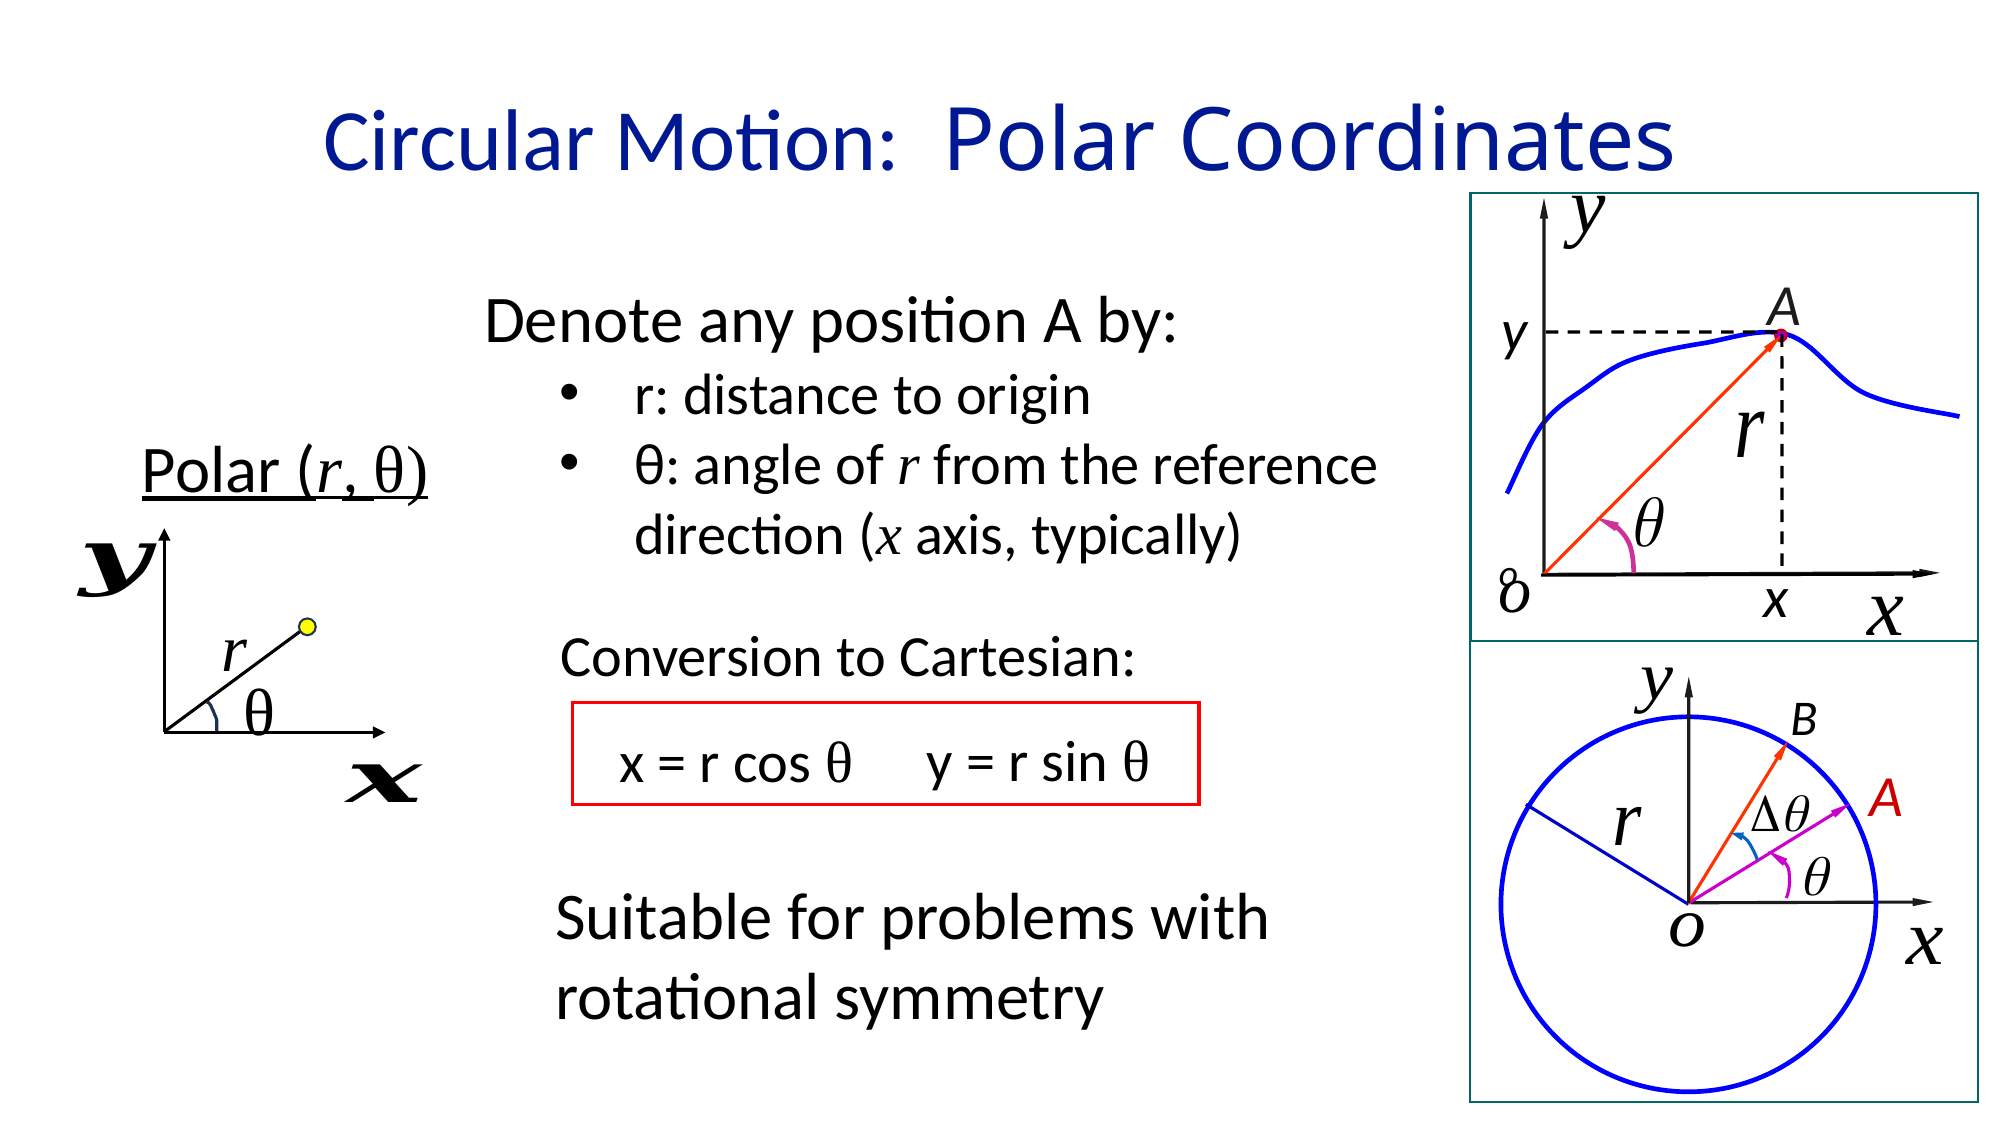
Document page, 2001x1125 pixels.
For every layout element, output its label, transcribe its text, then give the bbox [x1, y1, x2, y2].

text_box [1470, 192, 1493, 611]
text_box Suitable for problems with rotational symmetry [540, 865, 1374, 1041]
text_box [1484, 260, 1934, 638]
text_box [71, 418, 478, 820]
text_box Circular Motion: Polar Coordinates [13, 44, 1986, 241]
text_box Denote any position A by: r: distance to origin θ: angle of r from the reference direction (x axis, typically) [469, 268, 1460, 574]
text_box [1470, 641, 1979, 1102]
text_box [545, 611, 1493, 803]
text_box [1493, 185, 1940, 641]
text_box [1940, 412, 1960, 420]
text_box [1940, 192, 1979, 640]
